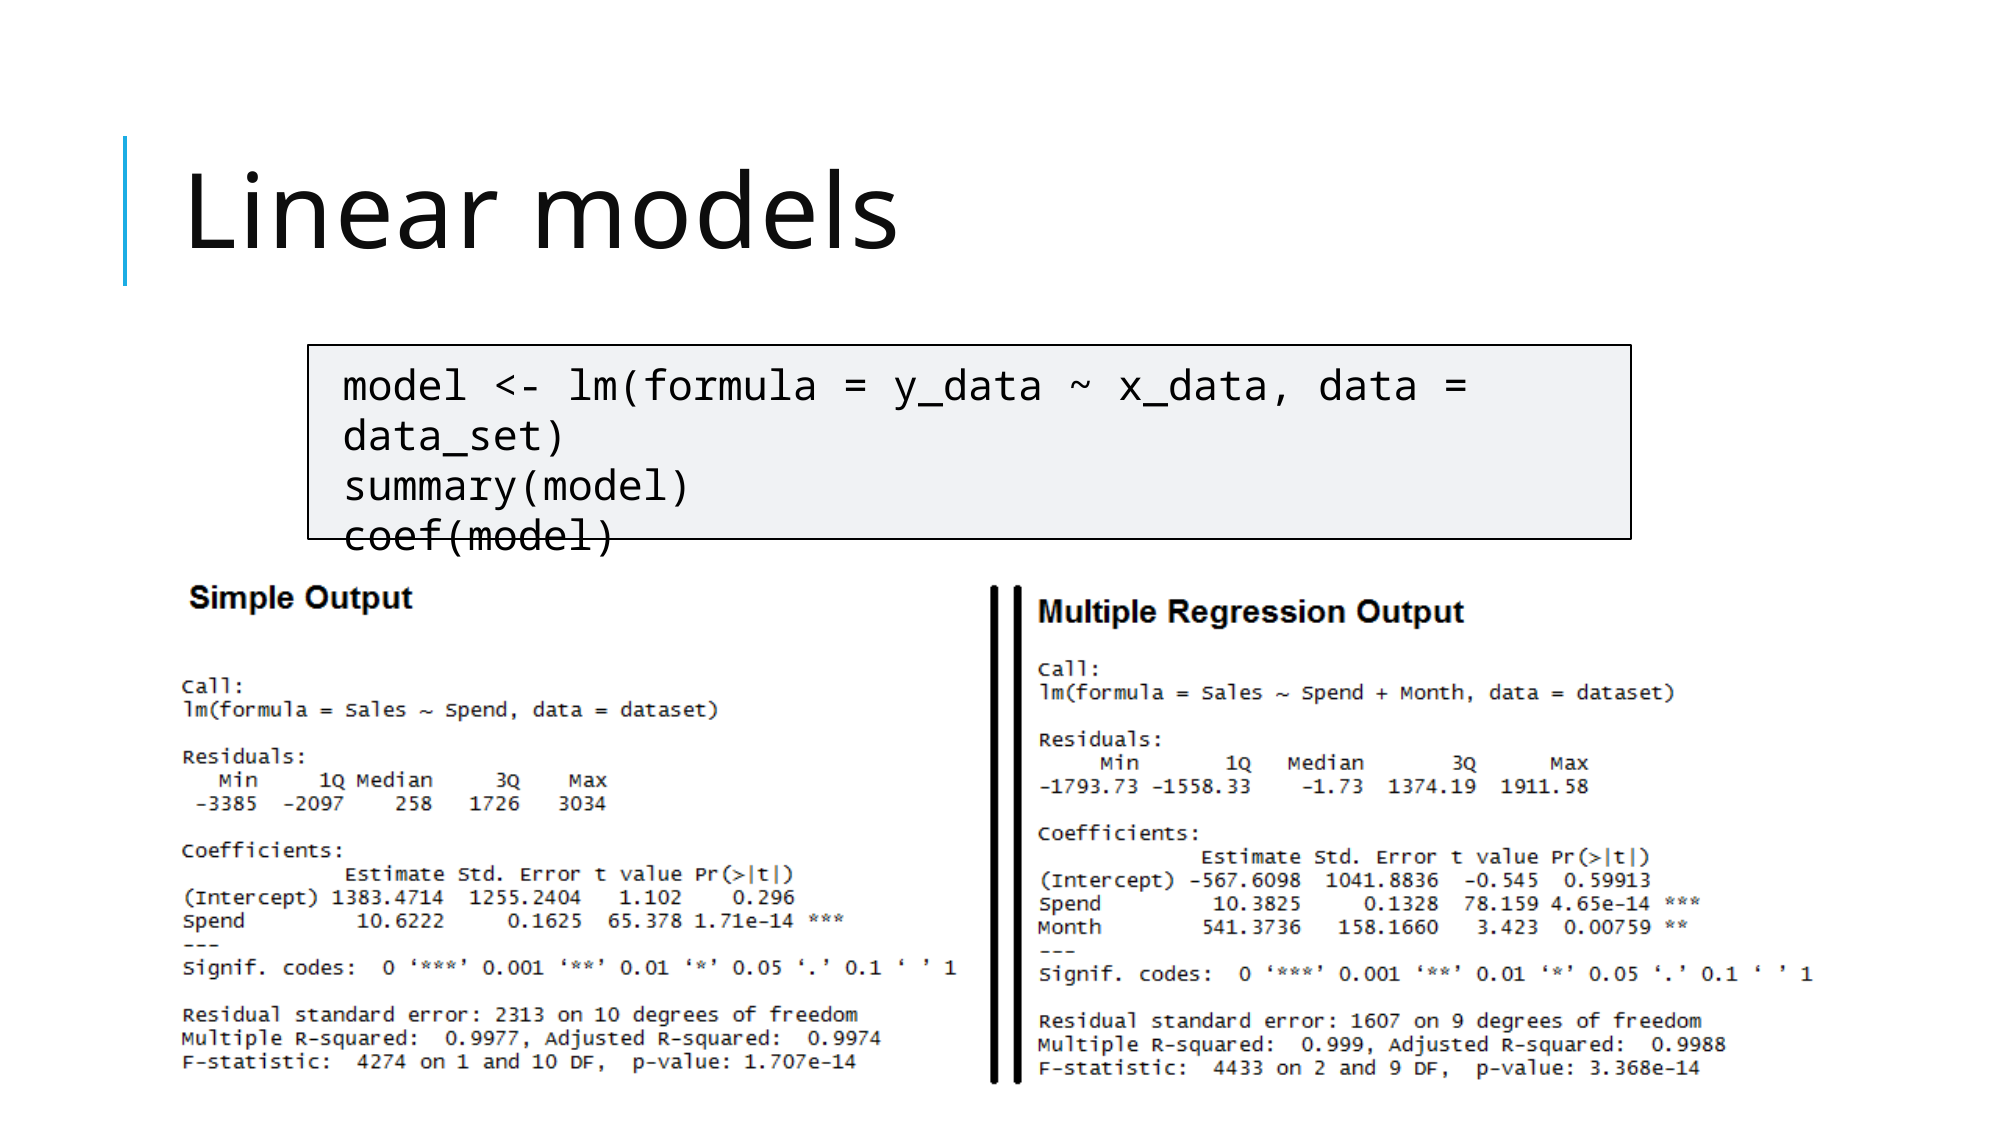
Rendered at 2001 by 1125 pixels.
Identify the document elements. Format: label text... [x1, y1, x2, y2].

picture [163, 562, 1837, 1101]
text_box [307, 344, 1632, 540]
text_box model <- lm(formula = y_data ~ x_data, data = data_set) summary(model) coef(model) [327, 546, 1632, 559]
title Linear models [168, 96, 1763, 342]
